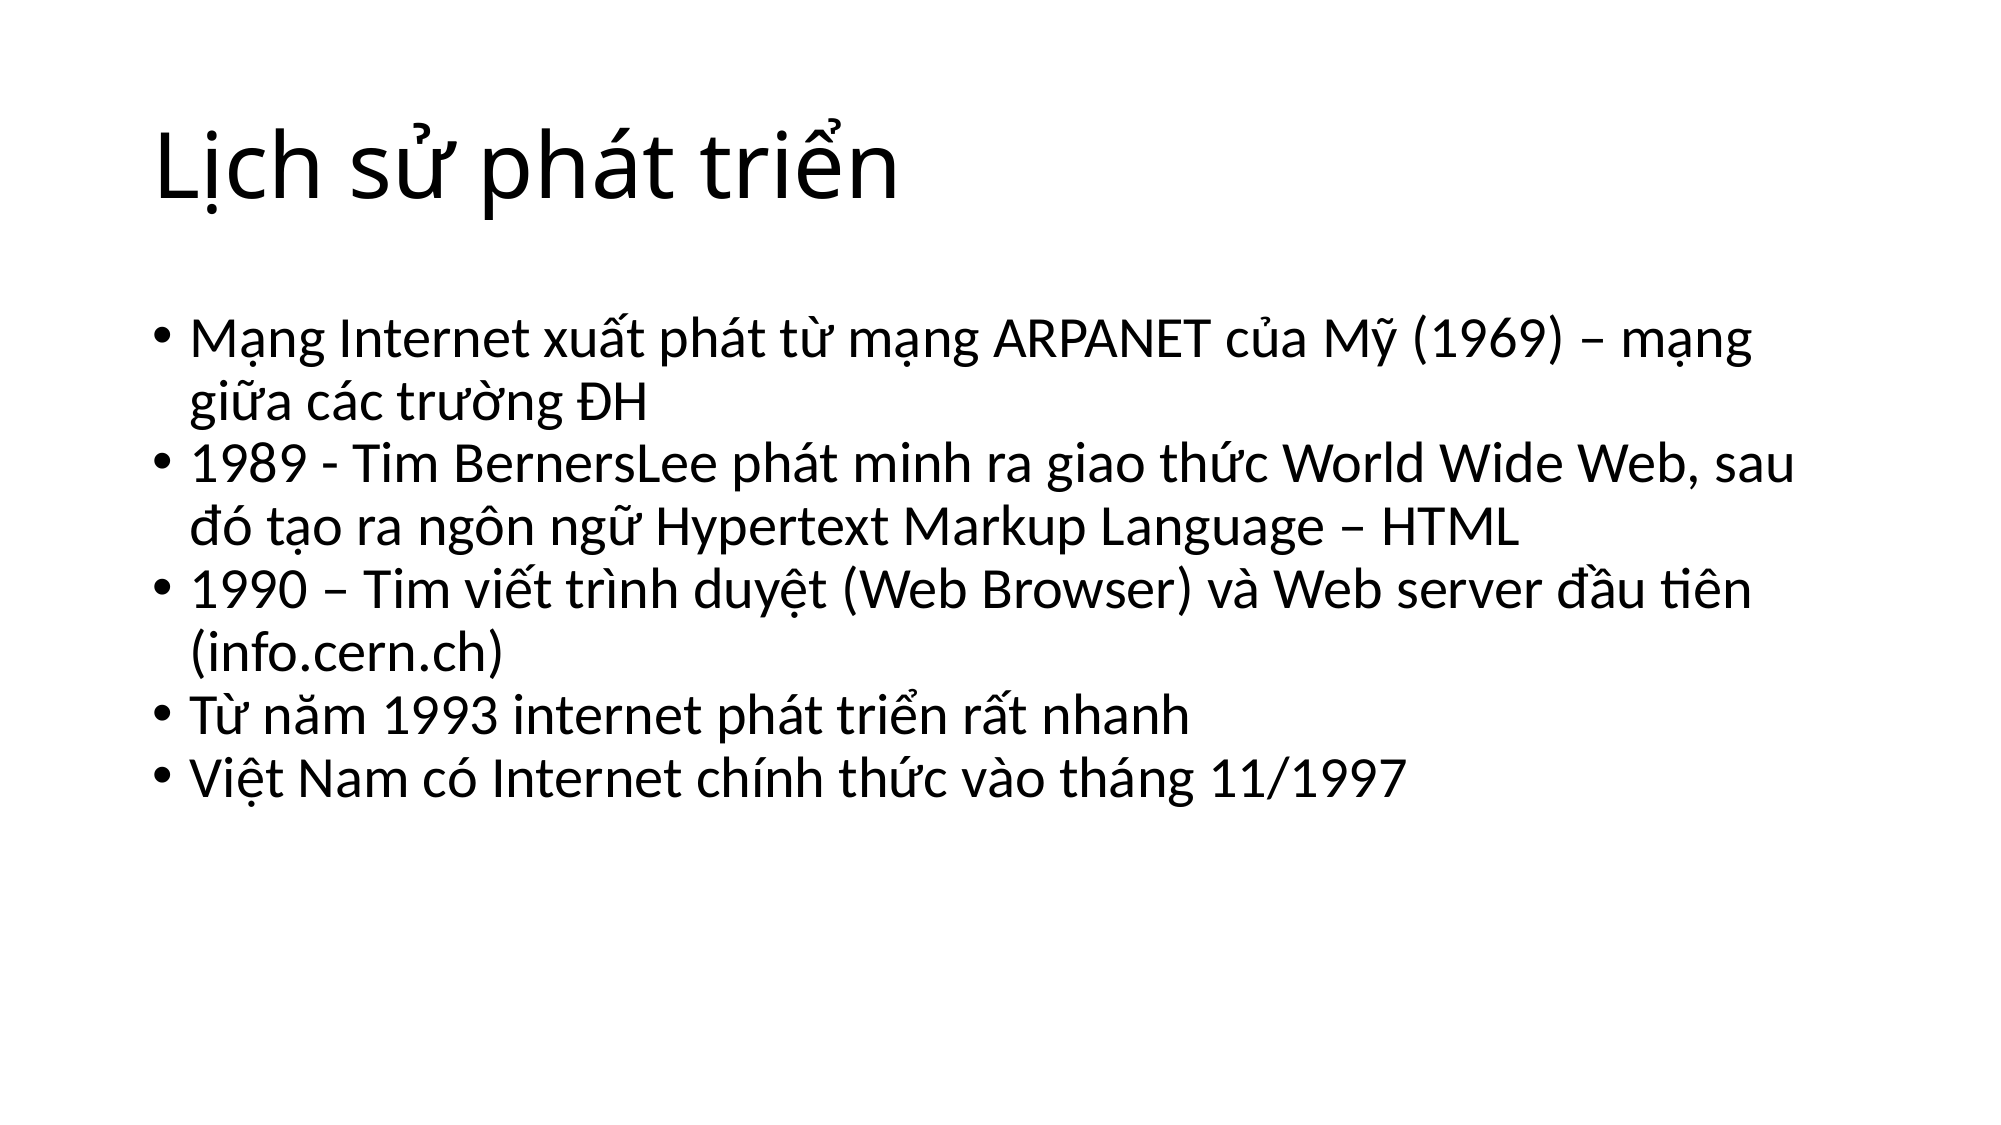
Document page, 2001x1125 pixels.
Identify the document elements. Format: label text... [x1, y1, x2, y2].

list Mạng Internet xuất phát từ mạng ARPANET của Mỹ (1969) – mạng giữa các trường ĐH 1989 - Tim BernersLee phát minh ra giao thức World Wide Web, sau đó tạo ra ngôn ngữ Hypertext Markup Language – HTML 1990 – Tim viết trình duyệt (Web Browser) và Web server đầu tiên (info.cern.ch) Từ năm 1993 internet phát triển rất nhanh Việt Nam có Internet chính thức vào tháng 11/1997 [137, 299, 1863, 1014]
title Lịch sử phát triển [137, 59, 1863, 278]
